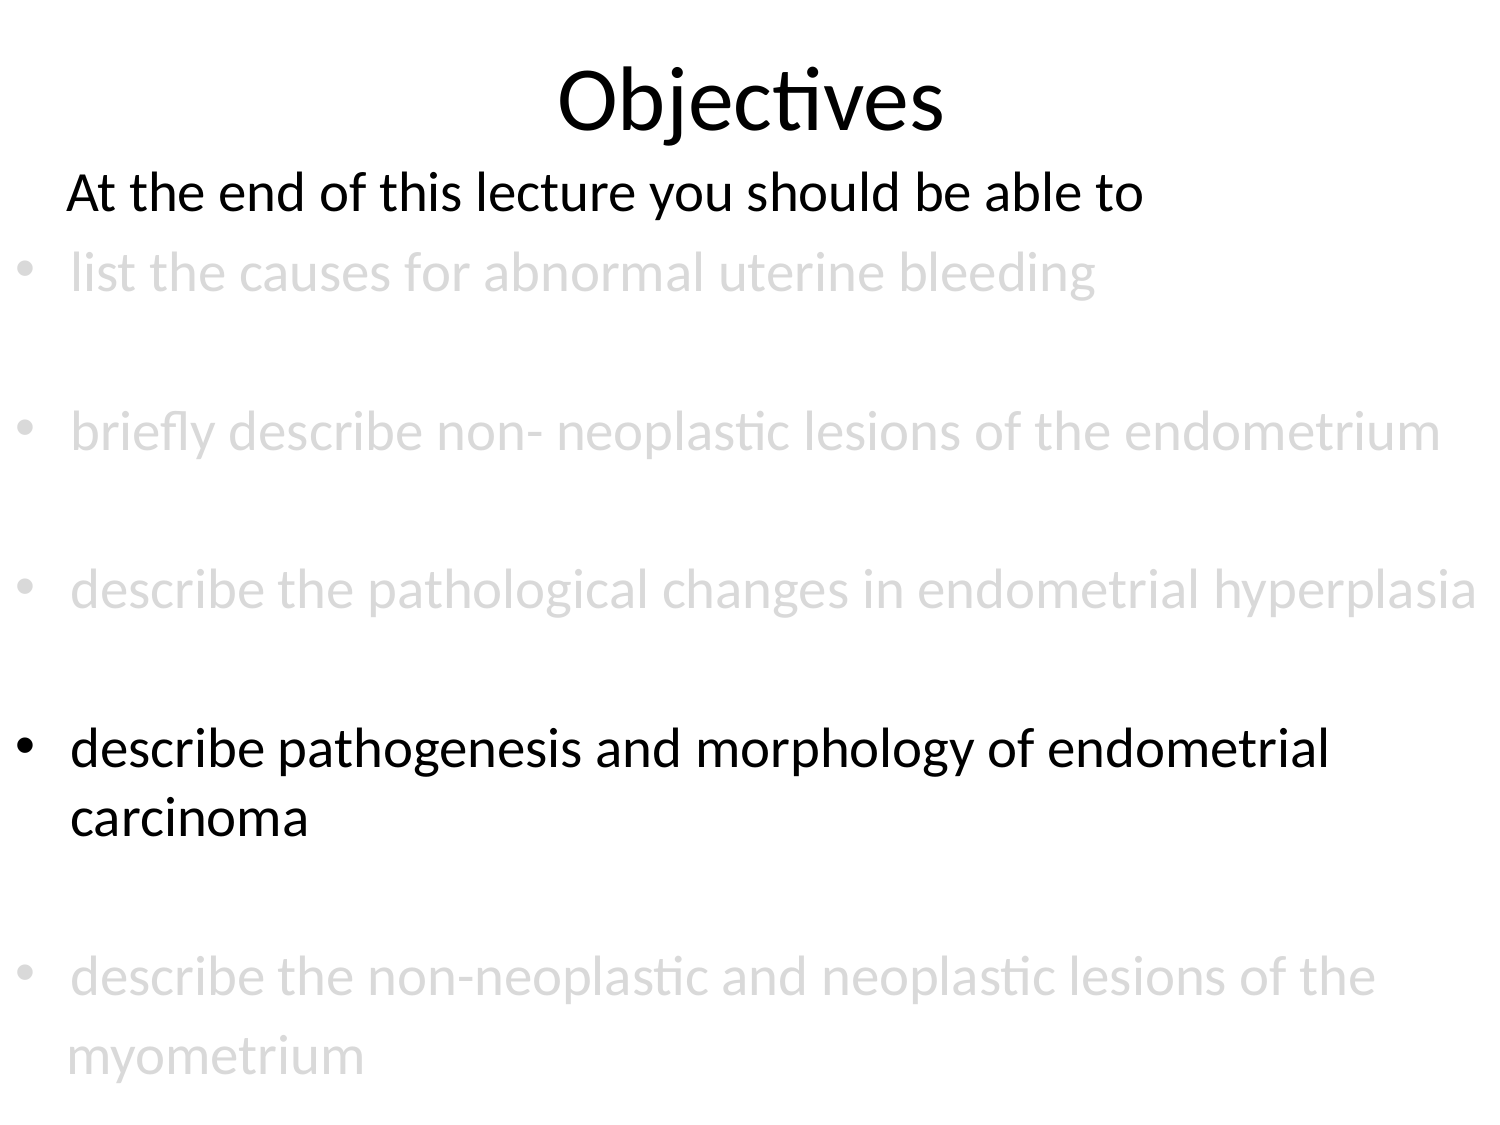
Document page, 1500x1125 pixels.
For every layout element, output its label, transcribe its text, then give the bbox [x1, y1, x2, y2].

list At the end of this lecture you should be able to list the causes for abnormal uterine bleeding briefly describe non- neoplastic lesions of the endometrium describe the pathological changes in endometrial hyperplasia describe pathogenesis and morphology of endometrial carcinoma describe the non-neoplastic and neoplastic lesions of the myometrium [0, 147, 1500, 1124]
title Objectives [76, 0, 1427, 147]
